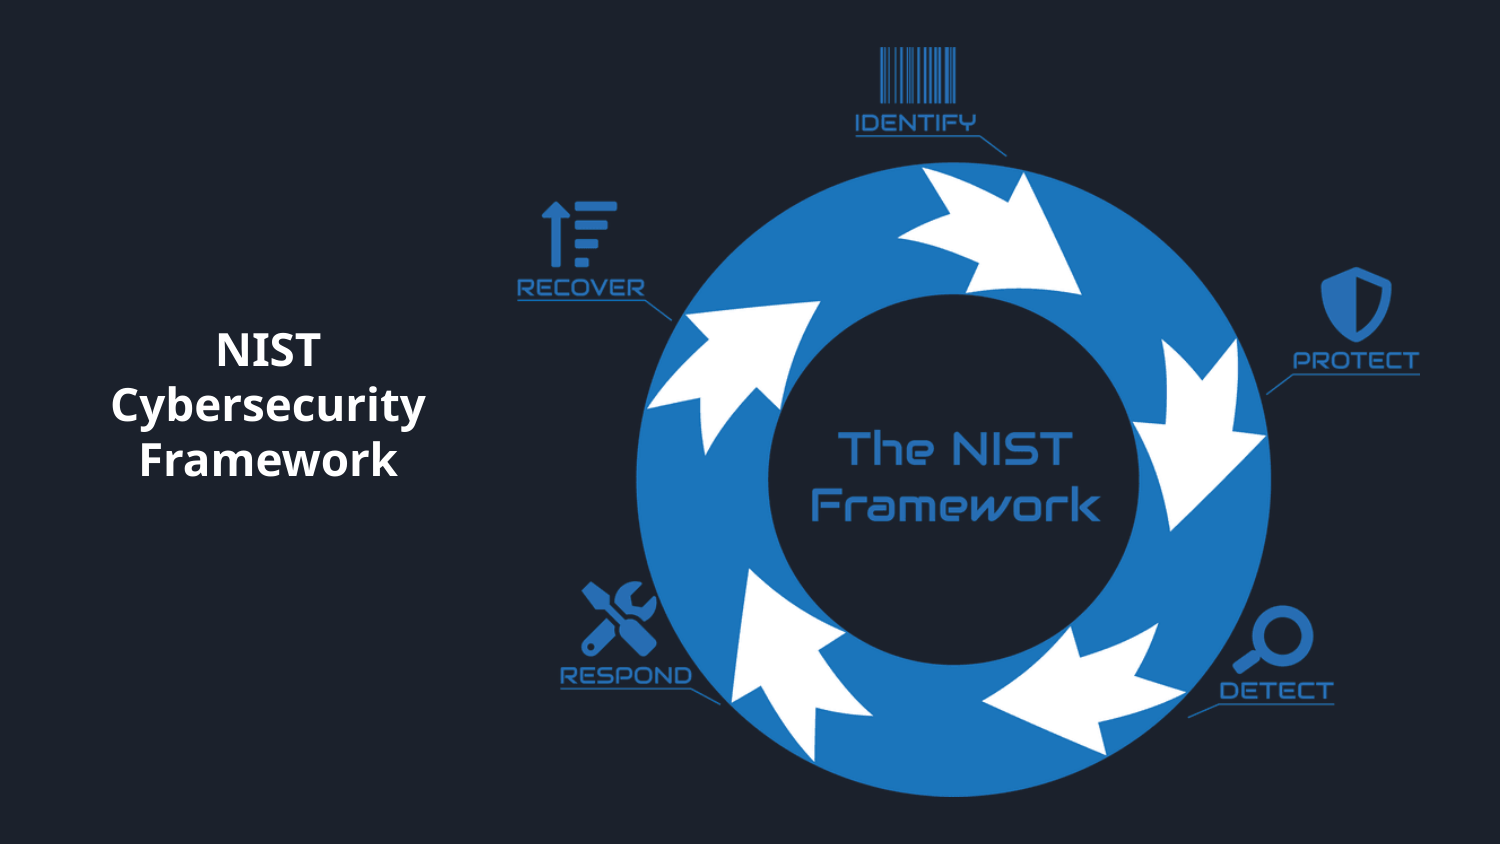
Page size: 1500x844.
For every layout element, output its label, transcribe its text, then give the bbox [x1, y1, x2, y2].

picture [516, 47, 1420, 797]
text_box NIST Cybersecurity Framework [65, 305, 471, 538]
